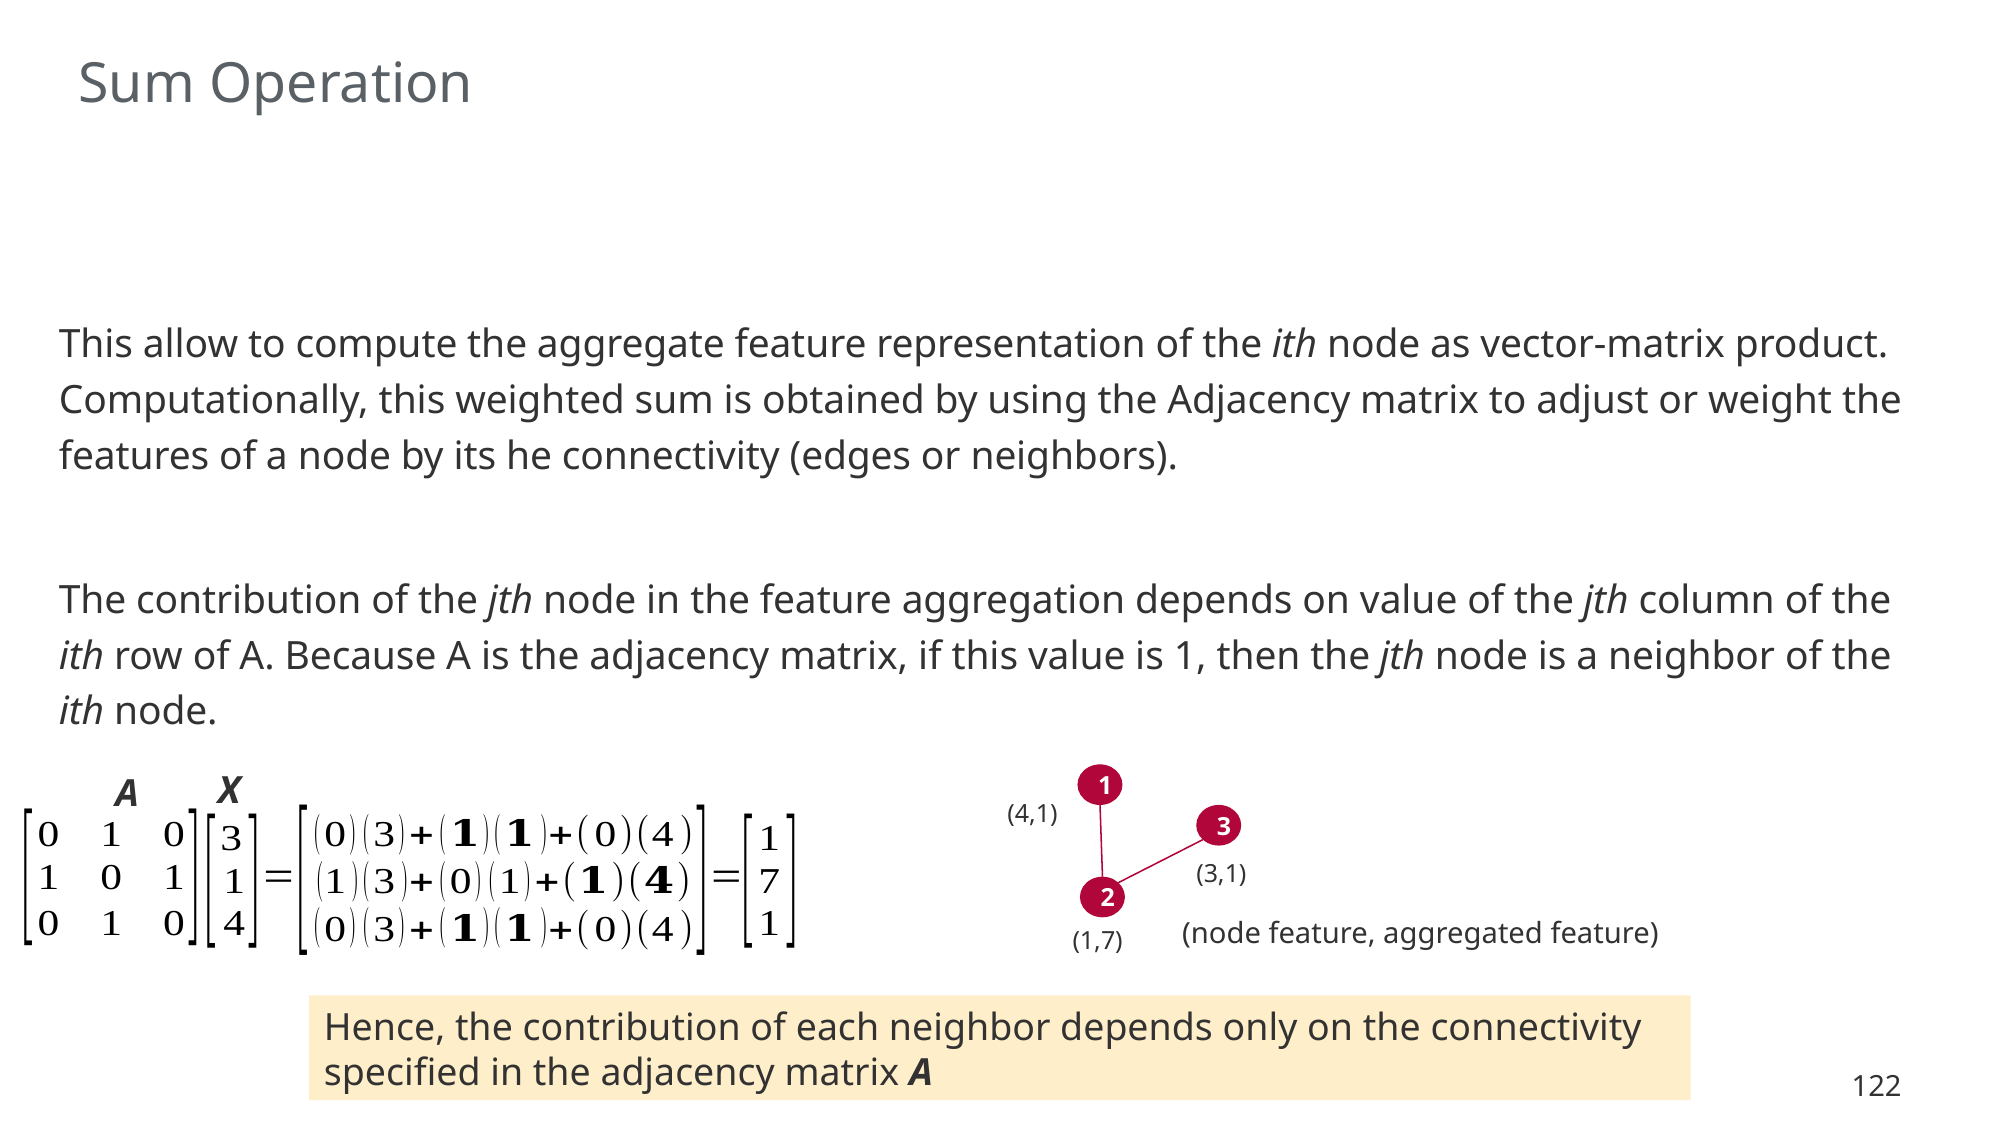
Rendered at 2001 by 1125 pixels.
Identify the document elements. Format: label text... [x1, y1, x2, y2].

text_box (4,1) [1007, 797, 1103, 827]
text_box 3 [1194, 802, 1244, 848]
title Sum Operation [78, 23, 1583, 115]
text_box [1099, 804, 1103, 877]
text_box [1118, 839, 1203, 883]
text_box (node feature, aggregated feature) [1167, 906, 1742, 957]
text_box 2 [1077, 875, 1128, 920]
text_box (1,7) [1072, 924, 1167, 954]
text_box X [203, 758, 272, 819]
text_box A [100, 761, 170, 822]
slide_number 122 [1834, 1064, 1961, 1107]
text_box Hence, the contribution of each neighbor depends only on the connectivity specified in the adjacency matrix A [309, 995, 1691, 1101]
text_box (3,1) [1208, 857, 1292, 886]
text_box 1 [1075, 762, 1125, 807]
